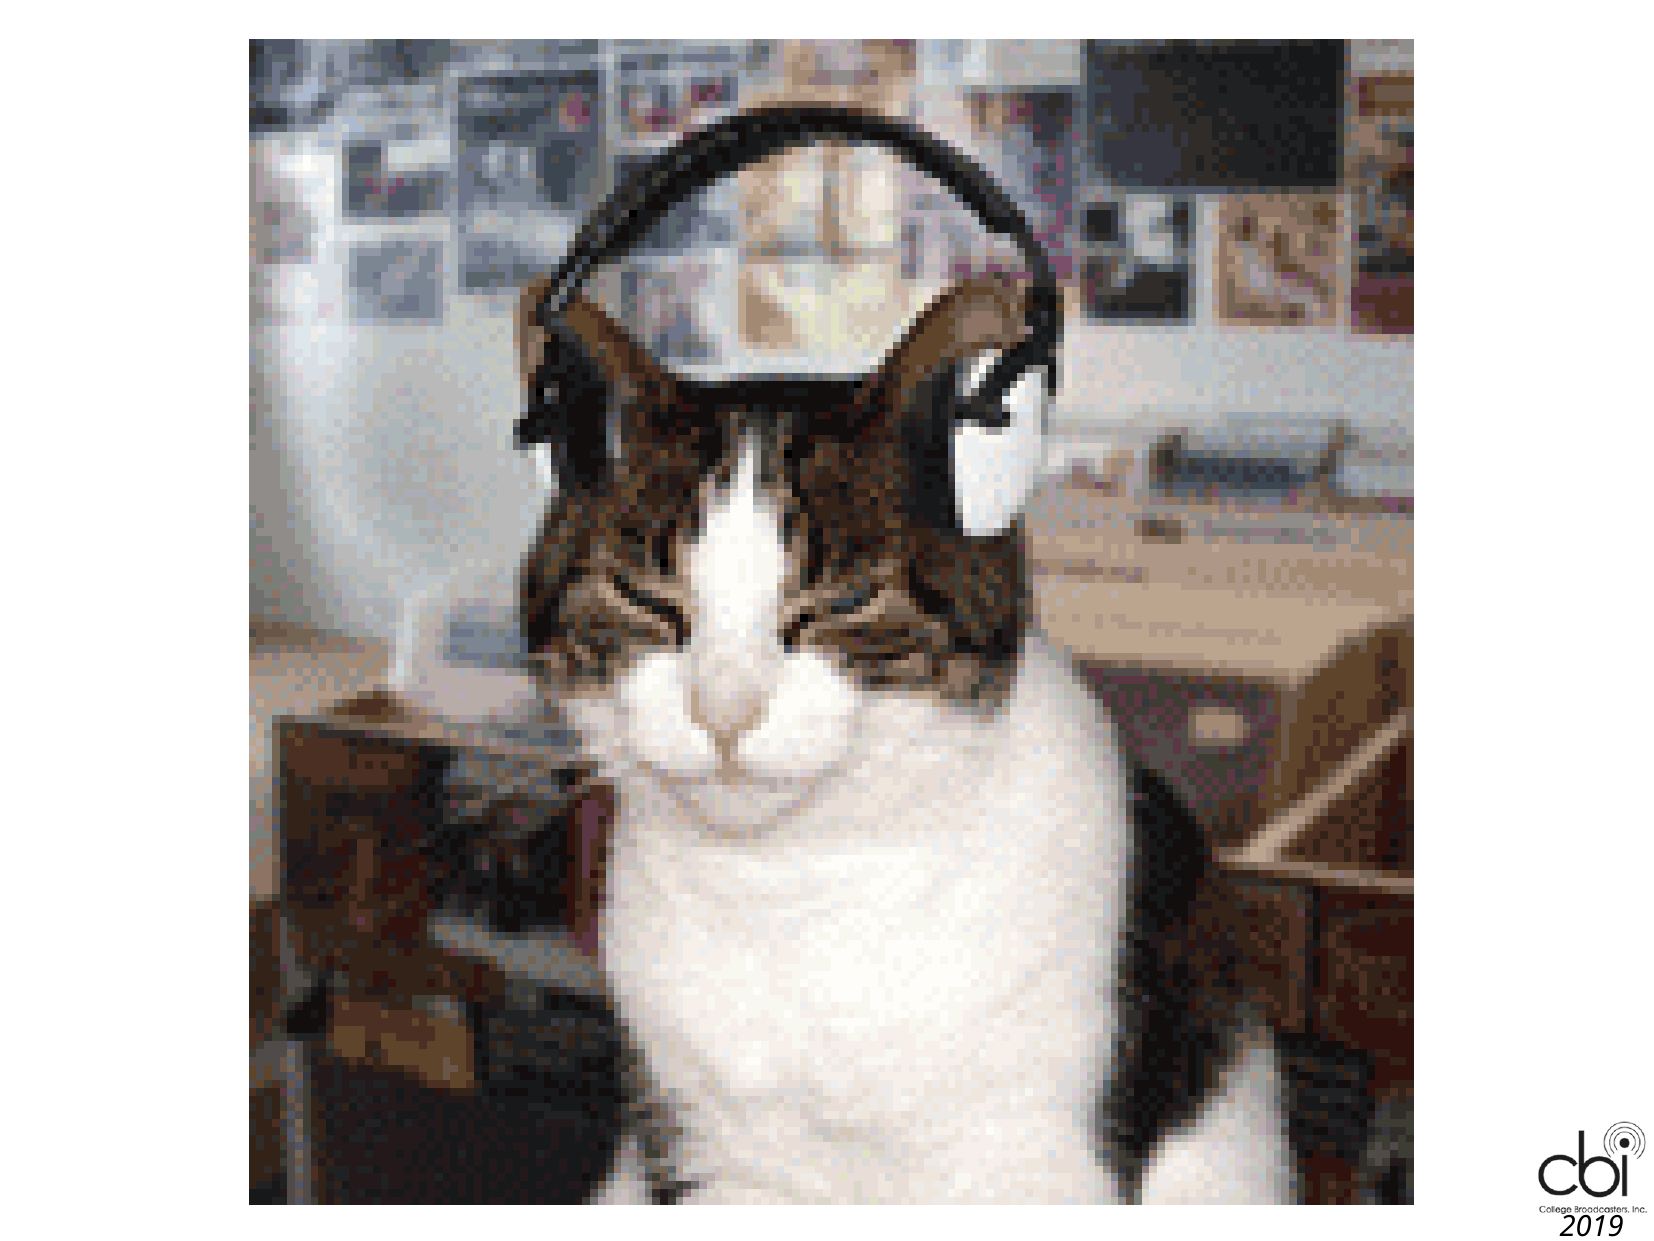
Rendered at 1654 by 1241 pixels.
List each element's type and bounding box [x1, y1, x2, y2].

picture [248, 39, 1414, 1205]
picture [1529, 1120, 1654, 1216]
